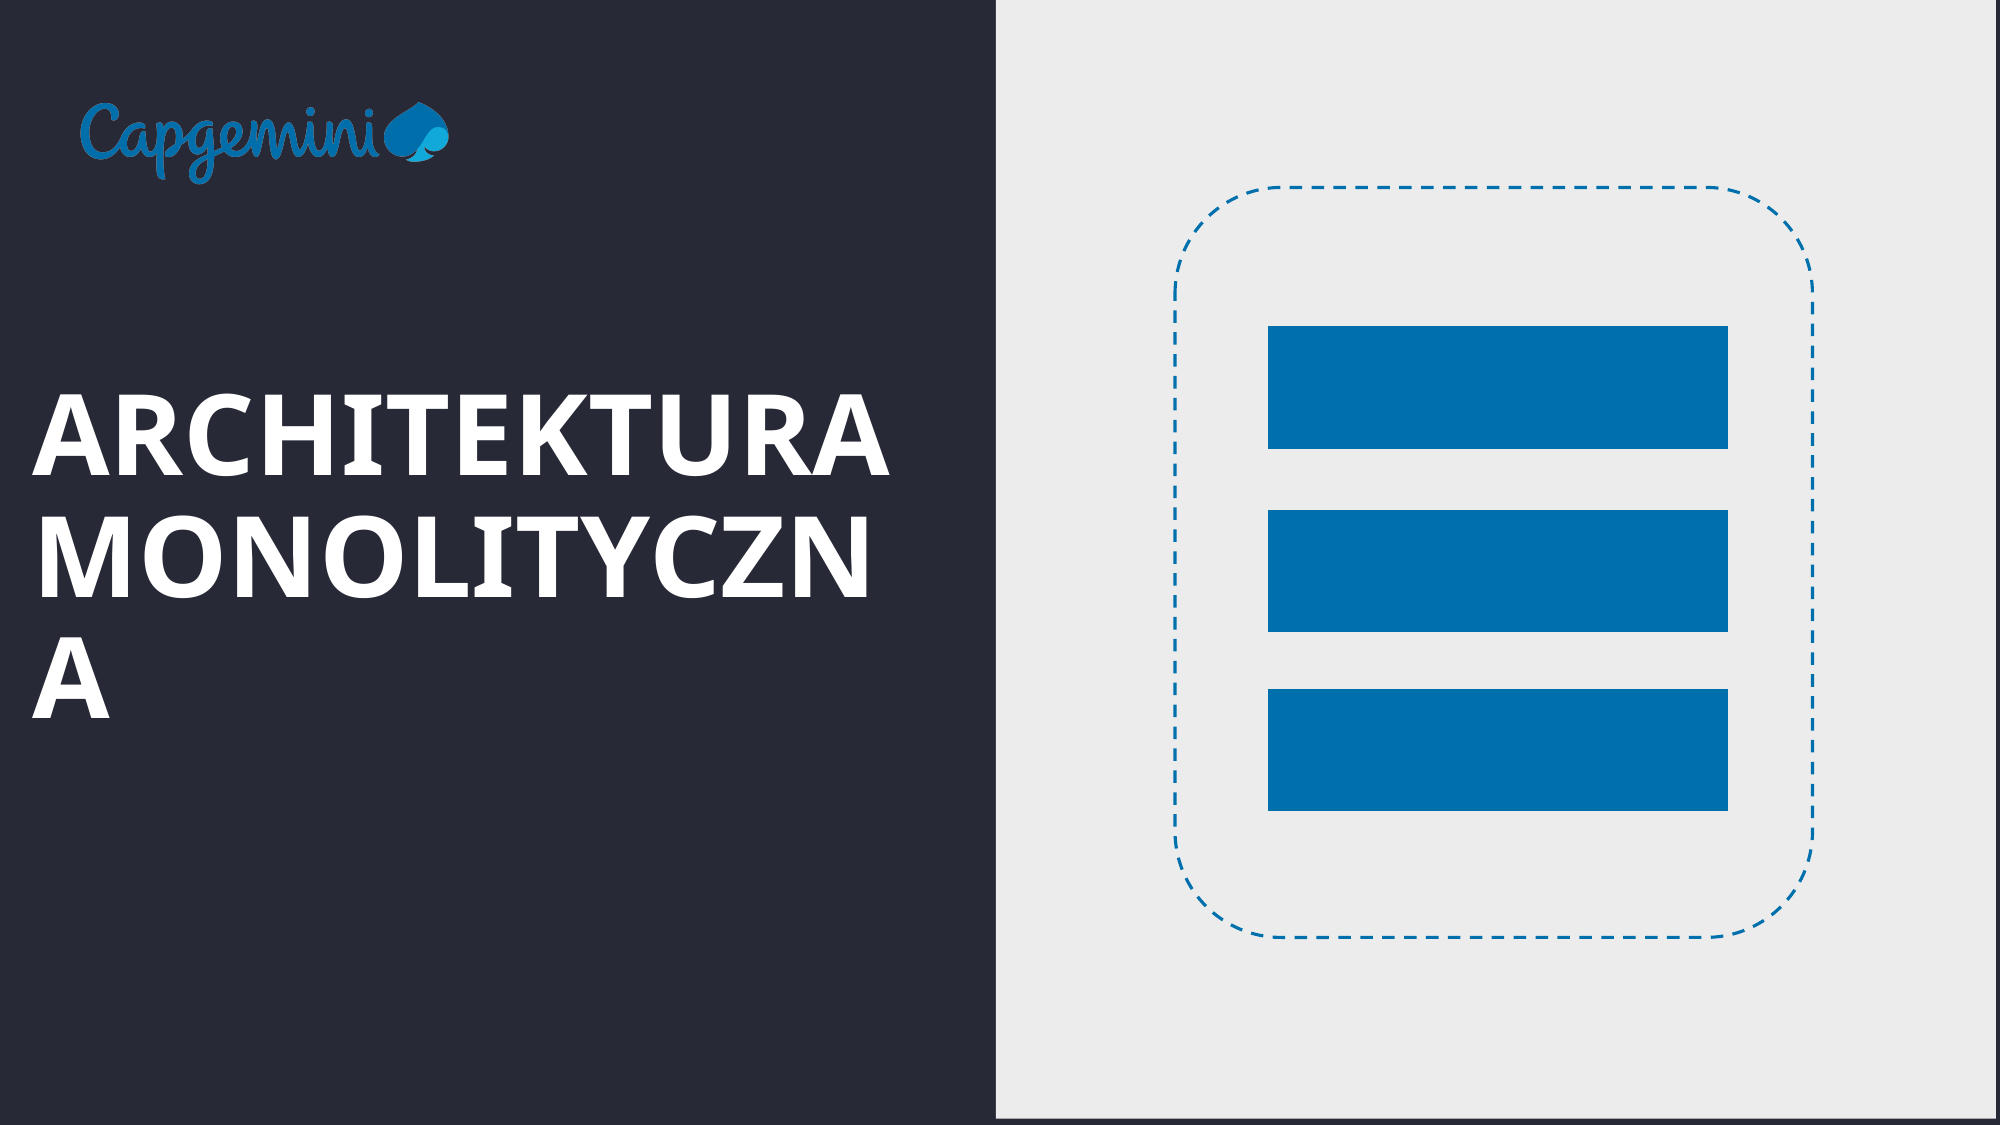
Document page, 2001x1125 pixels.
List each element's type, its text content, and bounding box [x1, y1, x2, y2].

text_box [995, 0, 1997, 1120]
title Architektura monolityczna [26, 497, 957, 744]
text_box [1174, 187, 1813, 938]
picture [16, 42, 513, 244]
